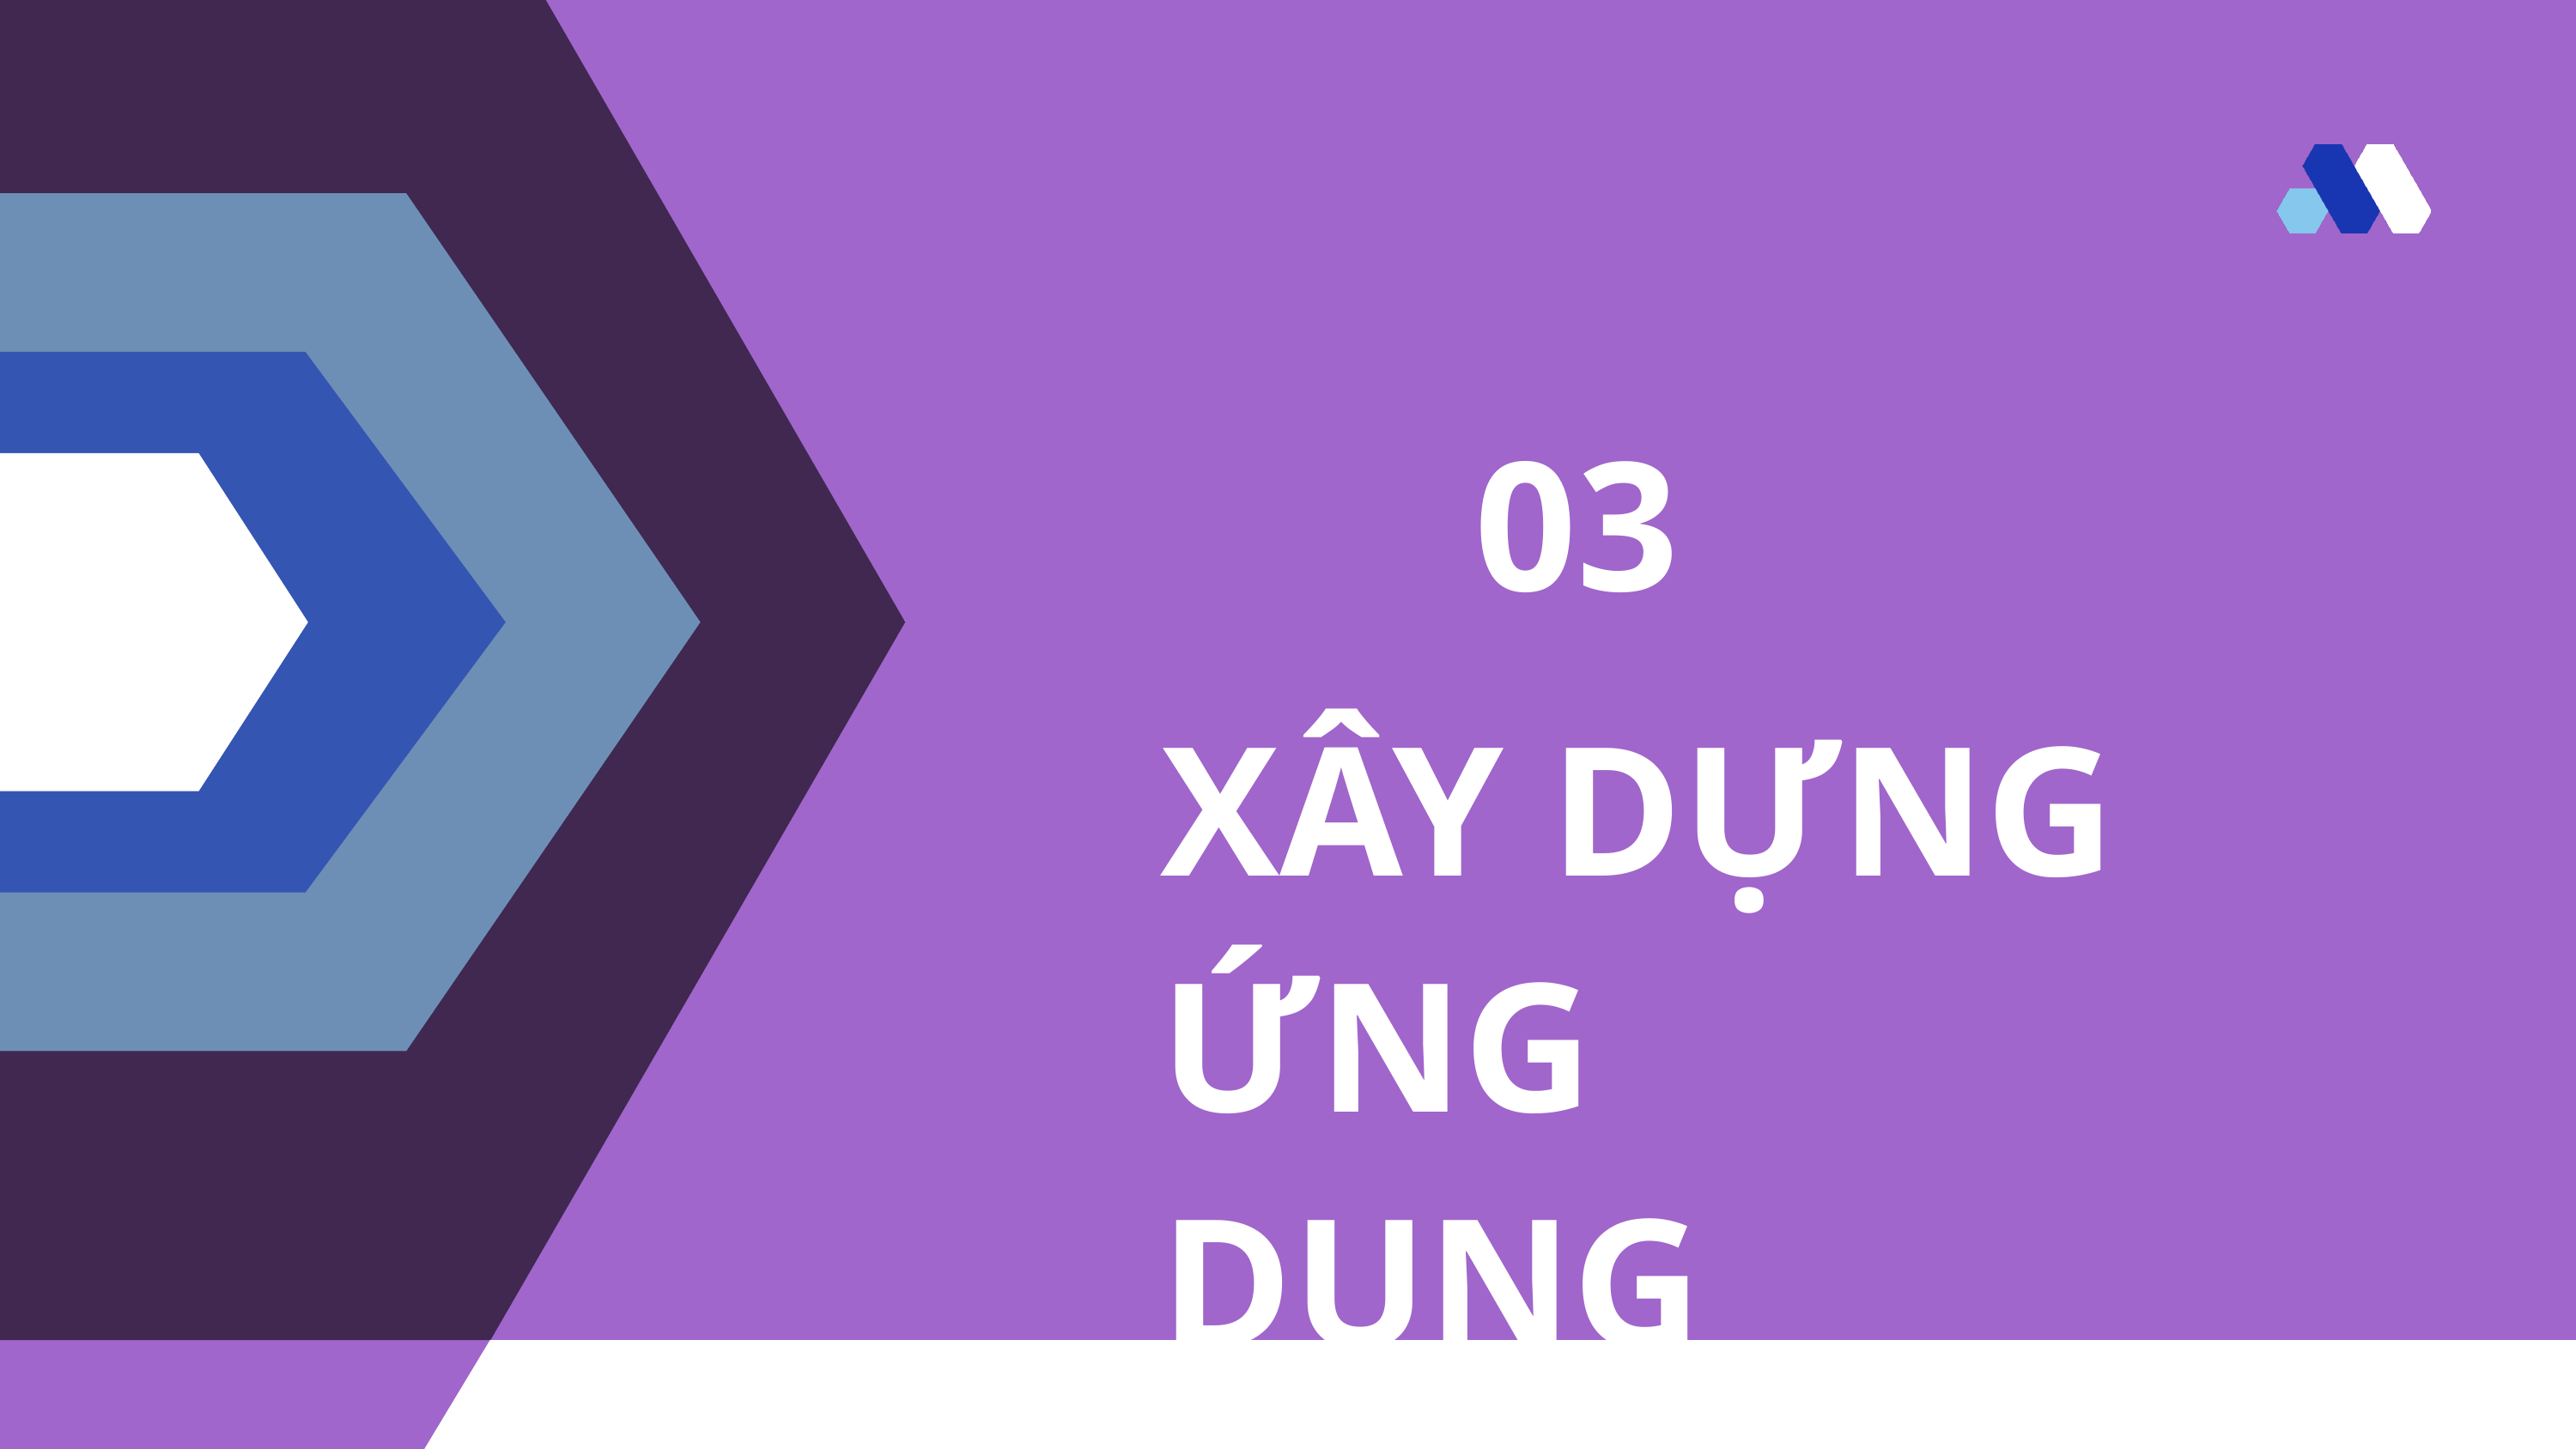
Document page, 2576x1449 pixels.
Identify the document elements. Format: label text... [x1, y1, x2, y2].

text_box 03 [1474, 391, 1940, 627]
text_box [2276, 144, 2432, 233]
text_box [0, 452, 308, 791]
text_box [424, 1340, 2576, 1449]
text_box [0, 0, 906, 1341]
text_box XÂY DỰNG ỨNG DỤNG [1159, 676, 2178, 1340]
text_box [0, 351, 506, 893]
text_box [0, 193, 701, 1052]
